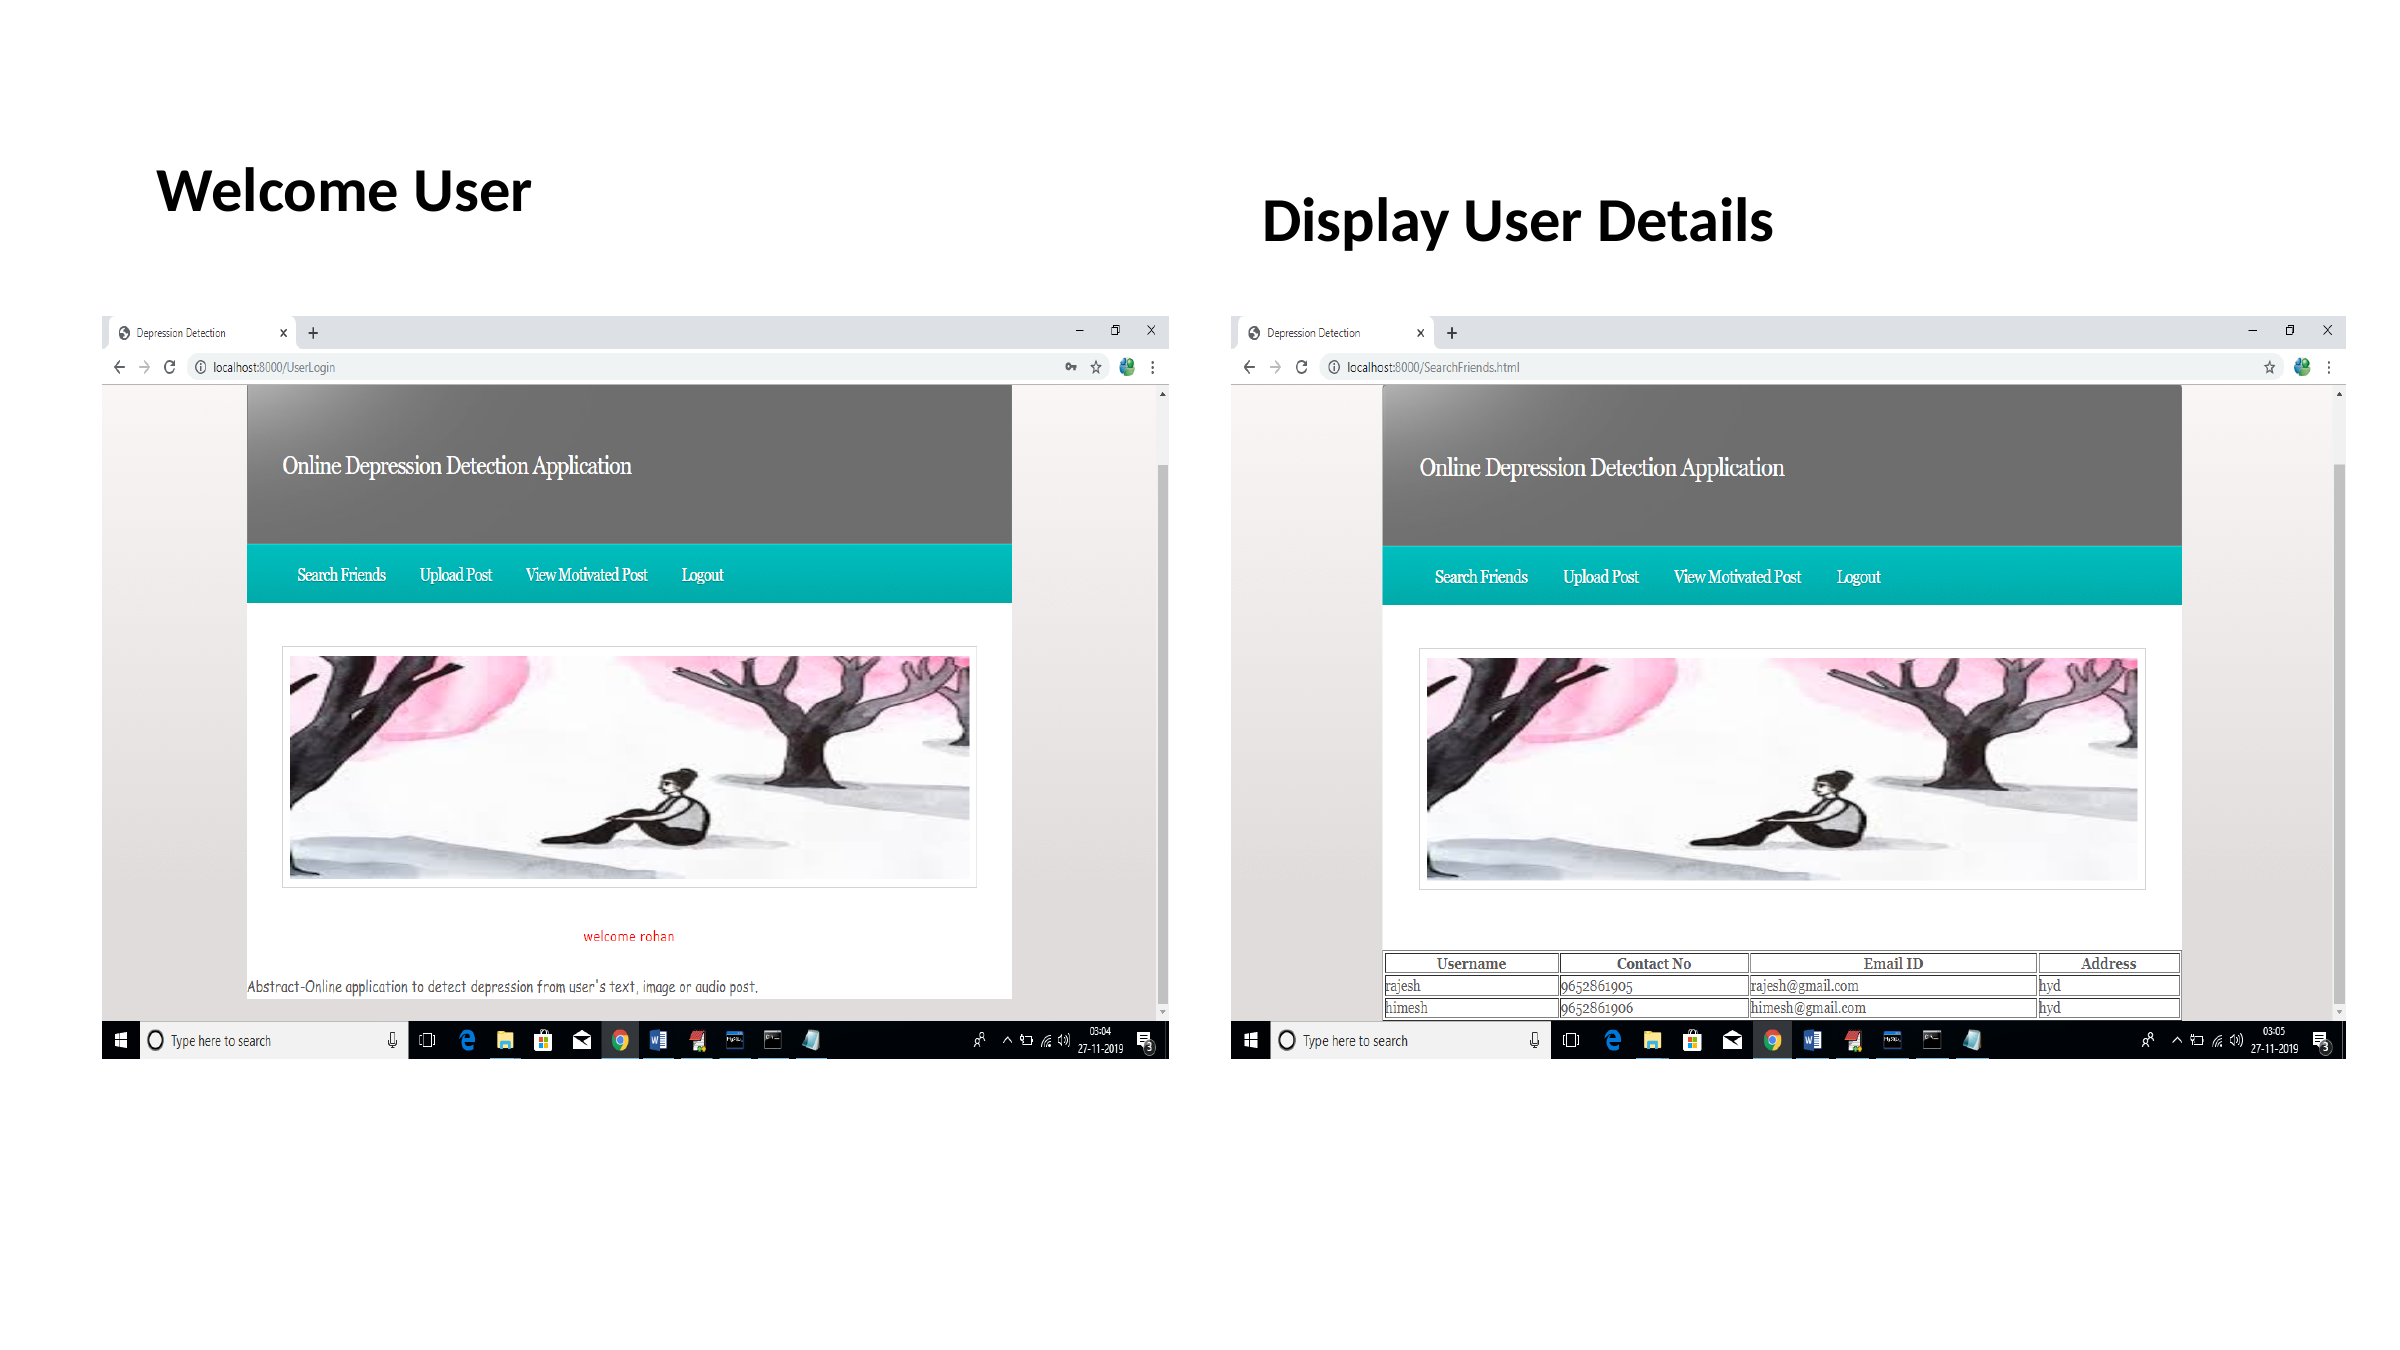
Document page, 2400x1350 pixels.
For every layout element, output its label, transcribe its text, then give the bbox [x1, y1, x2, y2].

text_box Welcome User [142, 141, 1342, 232]
picture [1231, 316, 2346, 1059]
text_box Display User Details [1247, 171, 2400, 262]
picture [102, 316, 1169, 1059]
